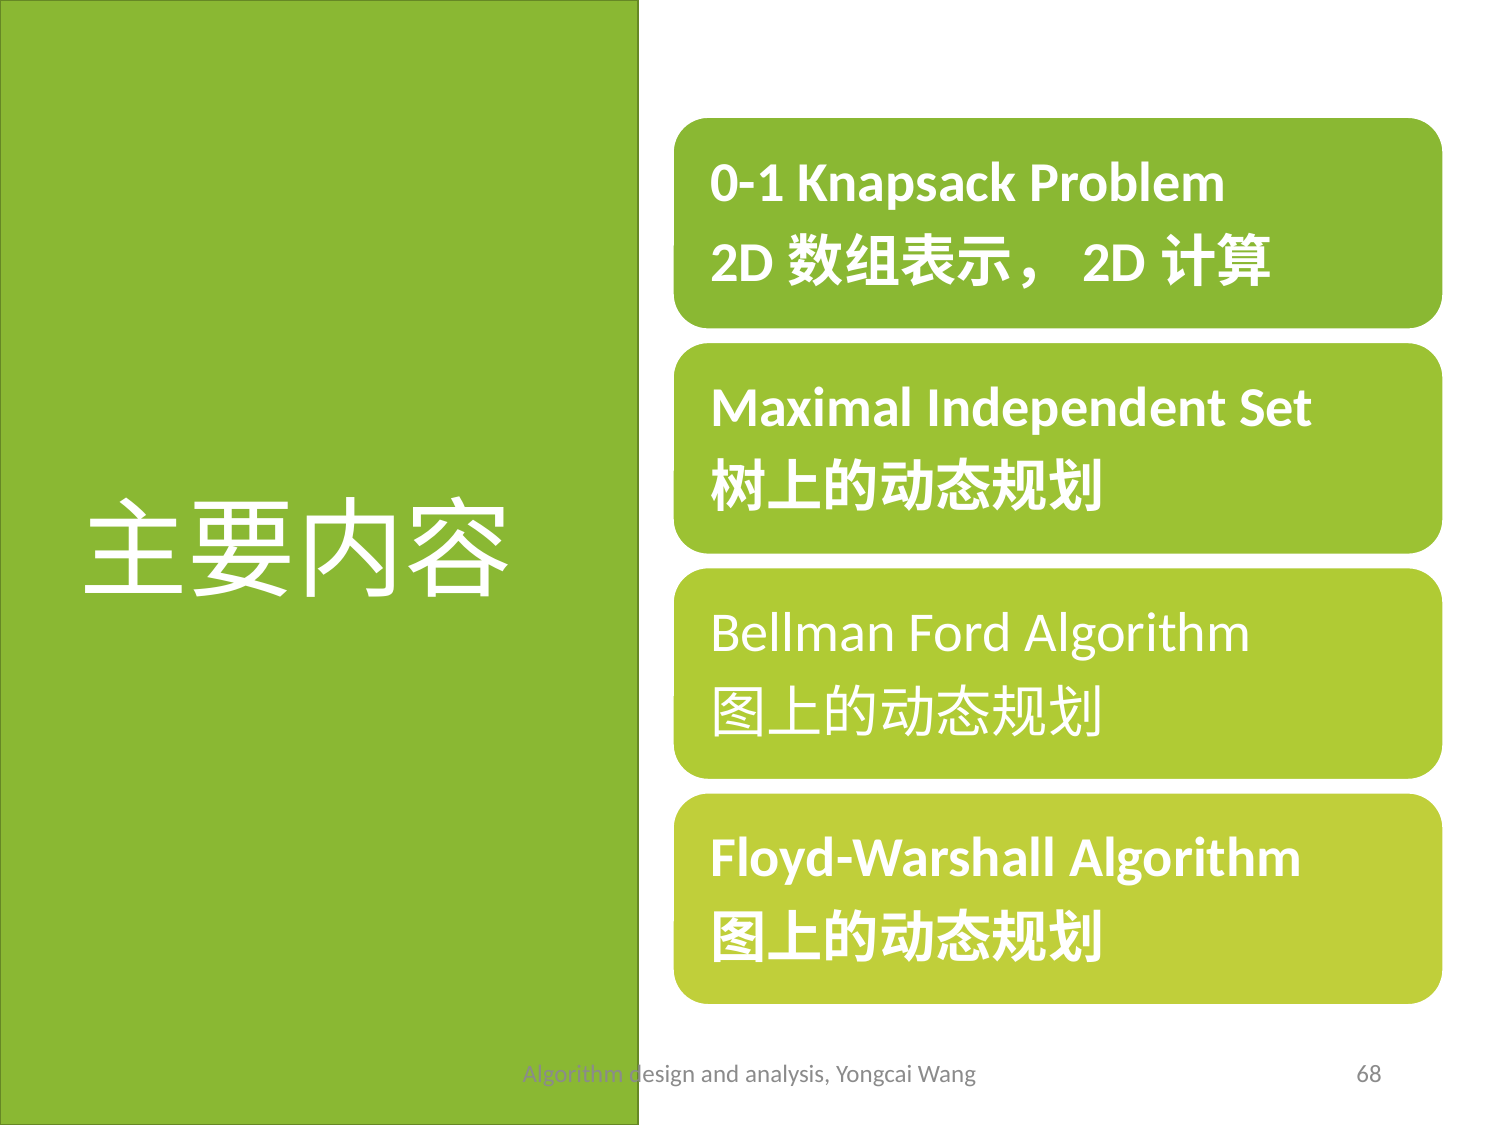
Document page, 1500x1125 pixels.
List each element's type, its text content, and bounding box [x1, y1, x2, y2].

footer Algorithm design and analysis, Yongcai Wang [496, 1042, 1004, 1103]
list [672, 101, 1444, 1021]
text_box [0, 0, 639, 1125]
slide_number 68 [1059, 1042, 1397, 1103]
title 主要内容 [64, 101, 534, 1005]
